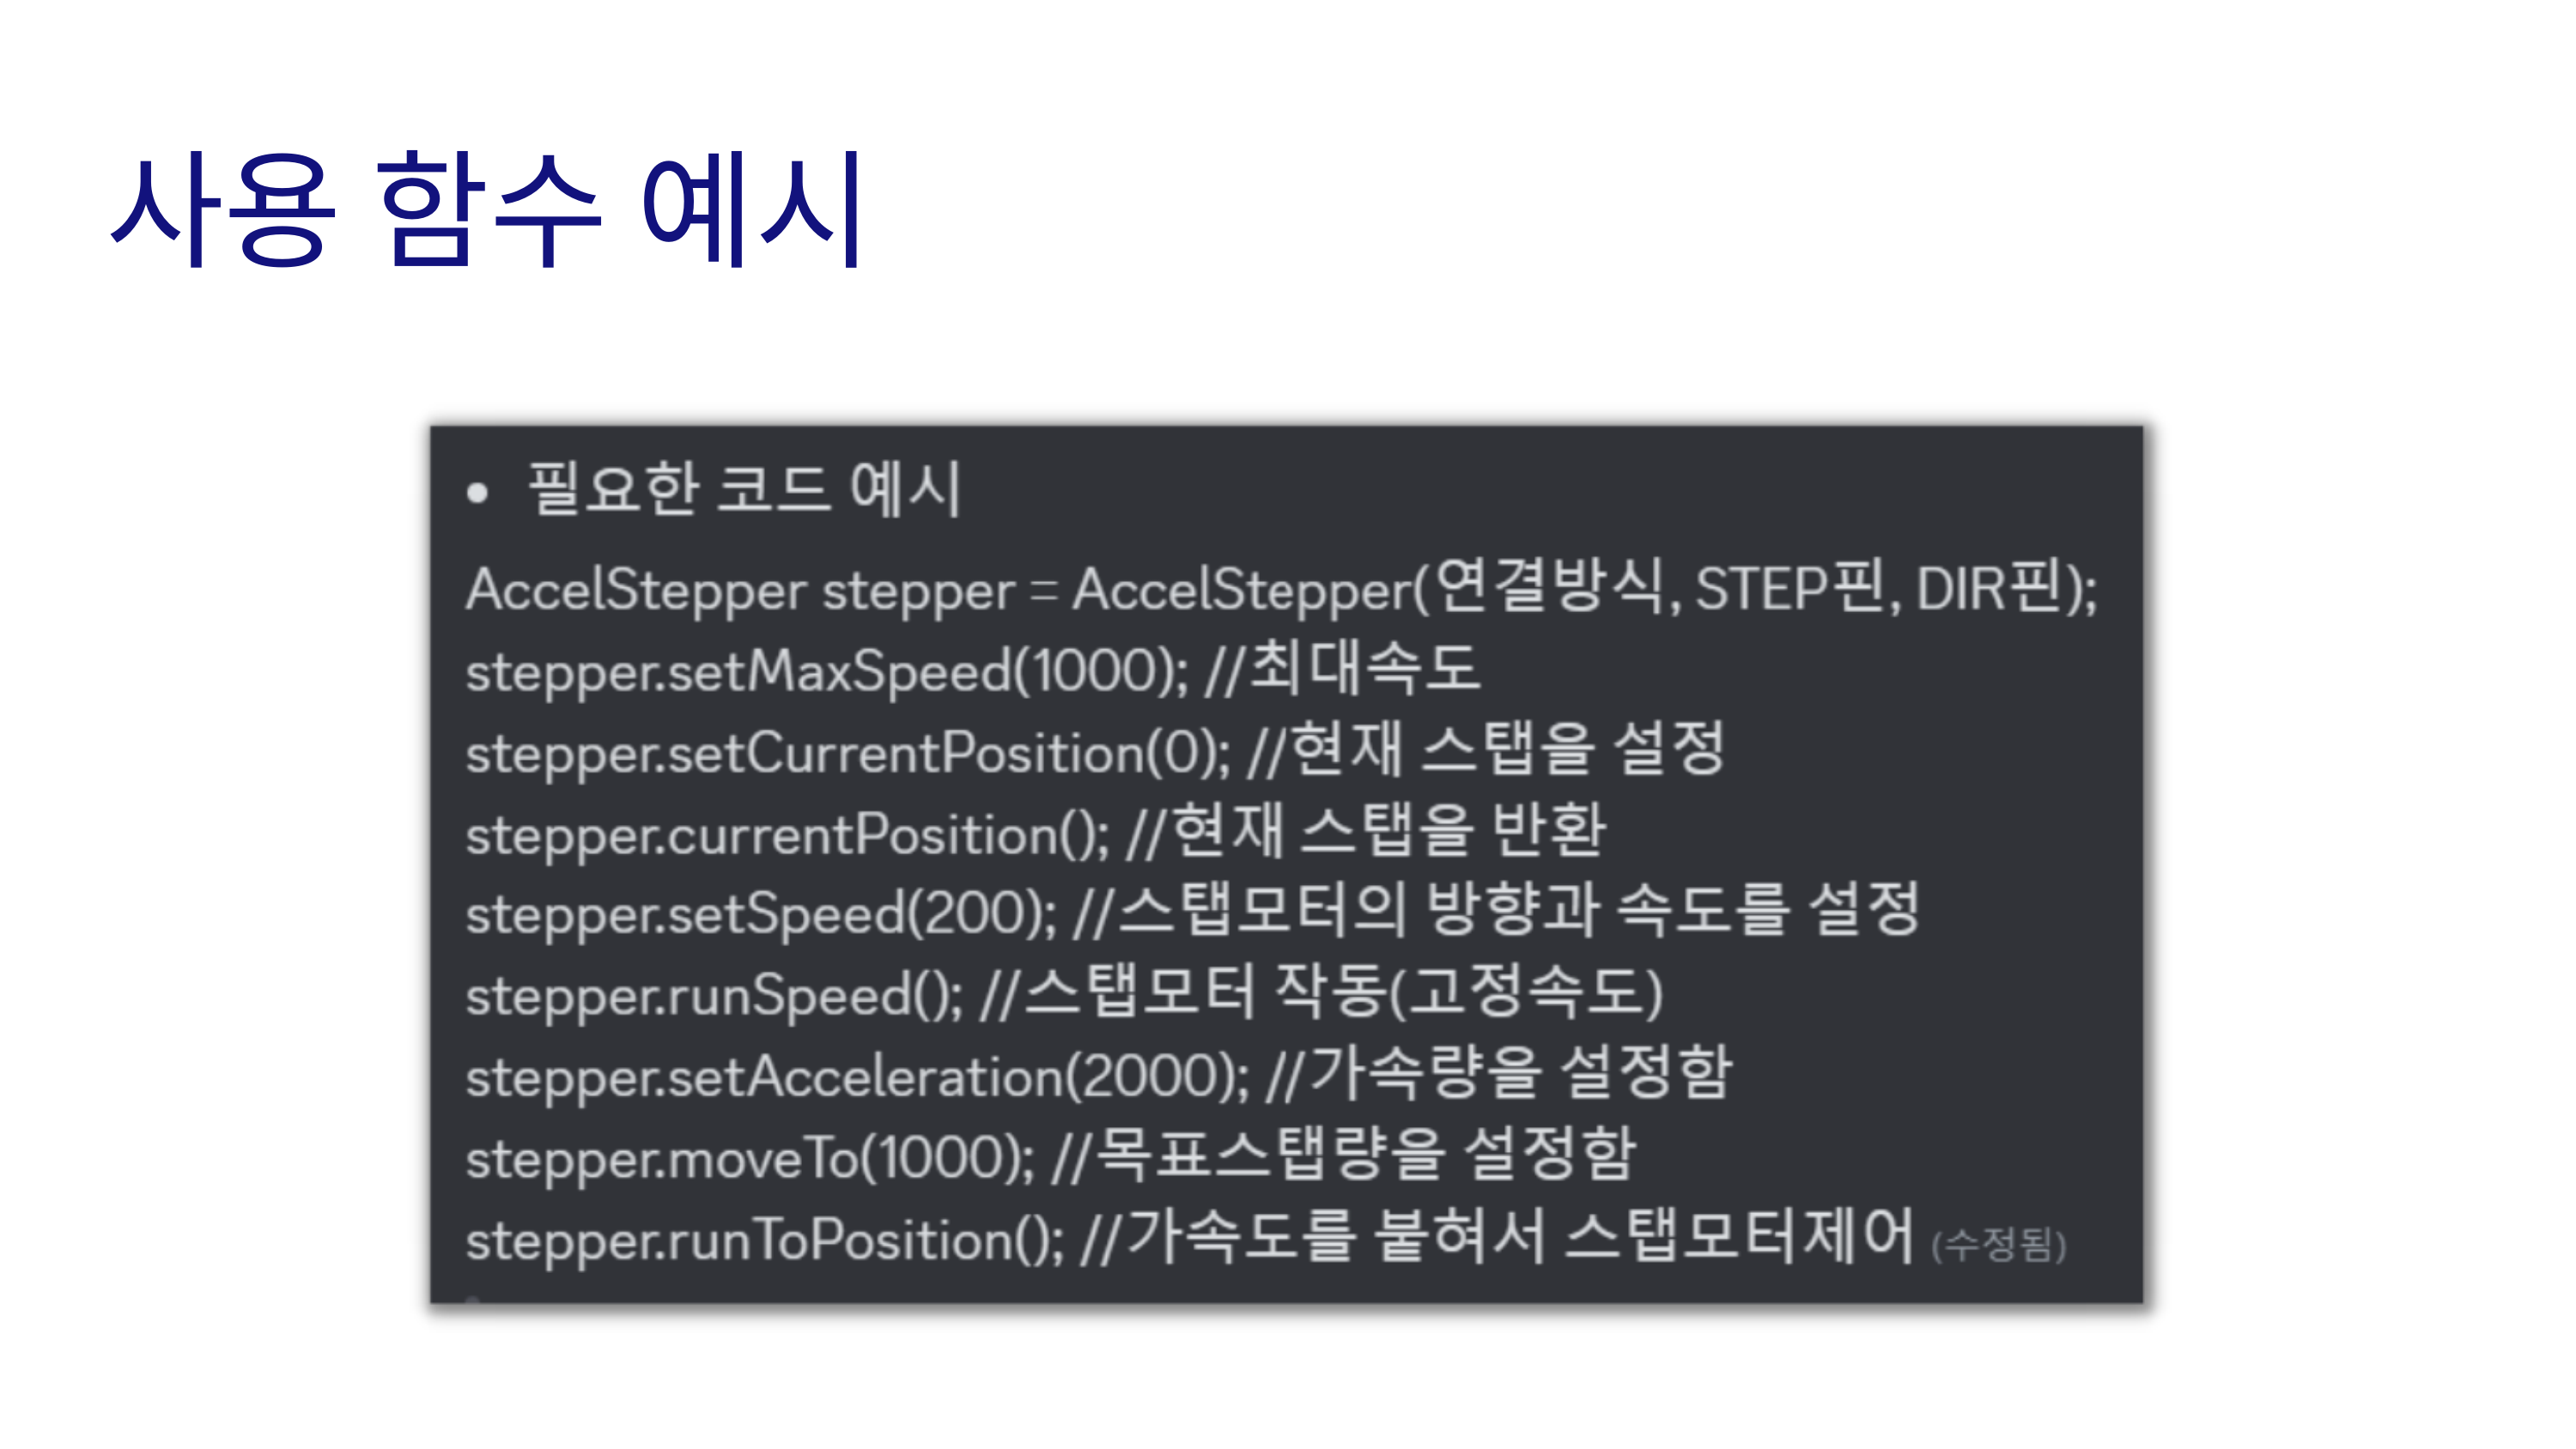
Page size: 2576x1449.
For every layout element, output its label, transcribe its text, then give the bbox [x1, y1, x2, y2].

text_box 사용 함수 예시 [106, 129, 1489, 284]
text_box [406, 402, 2173, 1333]
